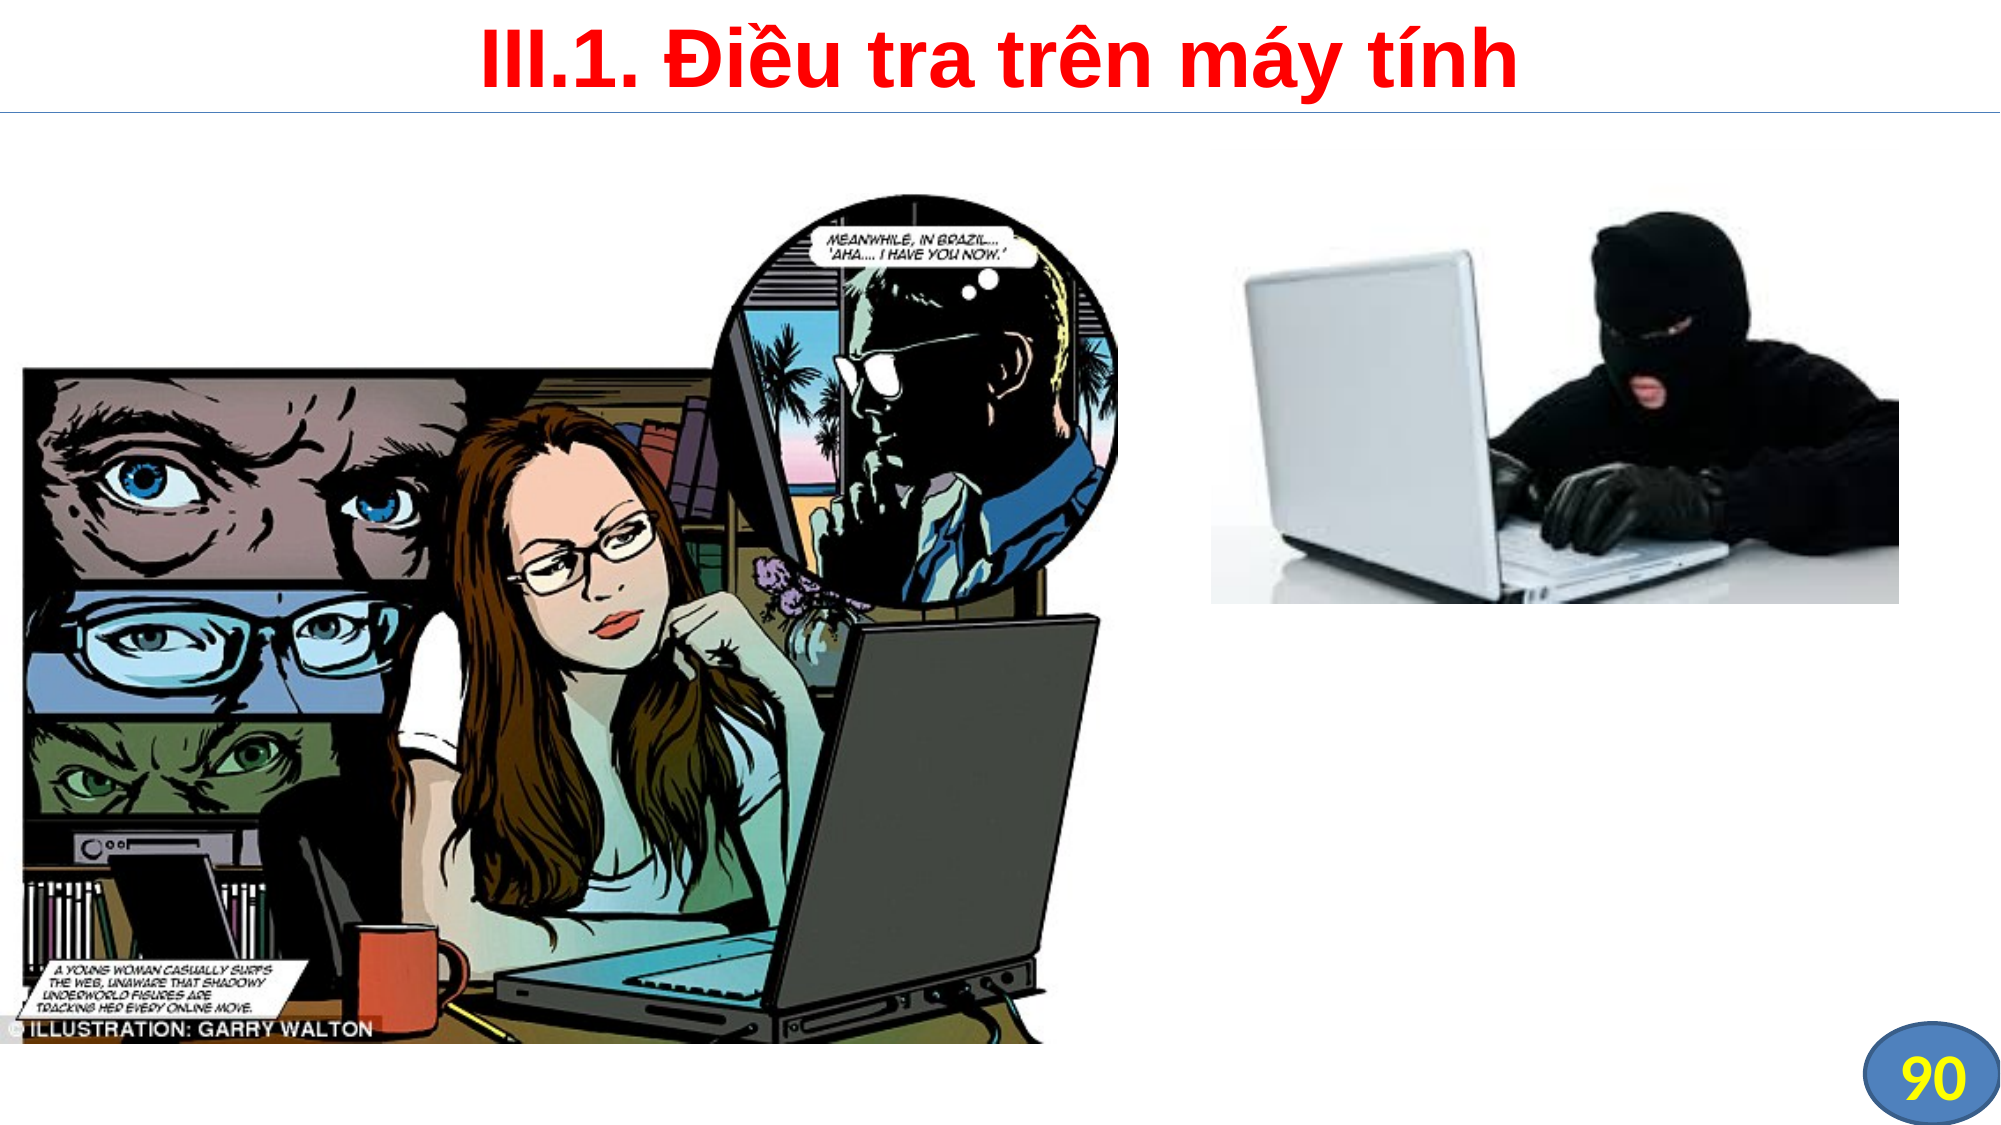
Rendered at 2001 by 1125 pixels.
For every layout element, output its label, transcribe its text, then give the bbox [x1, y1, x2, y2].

picture [0, 193, 1119, 1044]
title III.1. Điều tra trên máy tính [0, 0, 2000, 113]
slide_number 90 [1866, 1023, 2000, 1125]
picture [1211, 148, 1900, 605]
